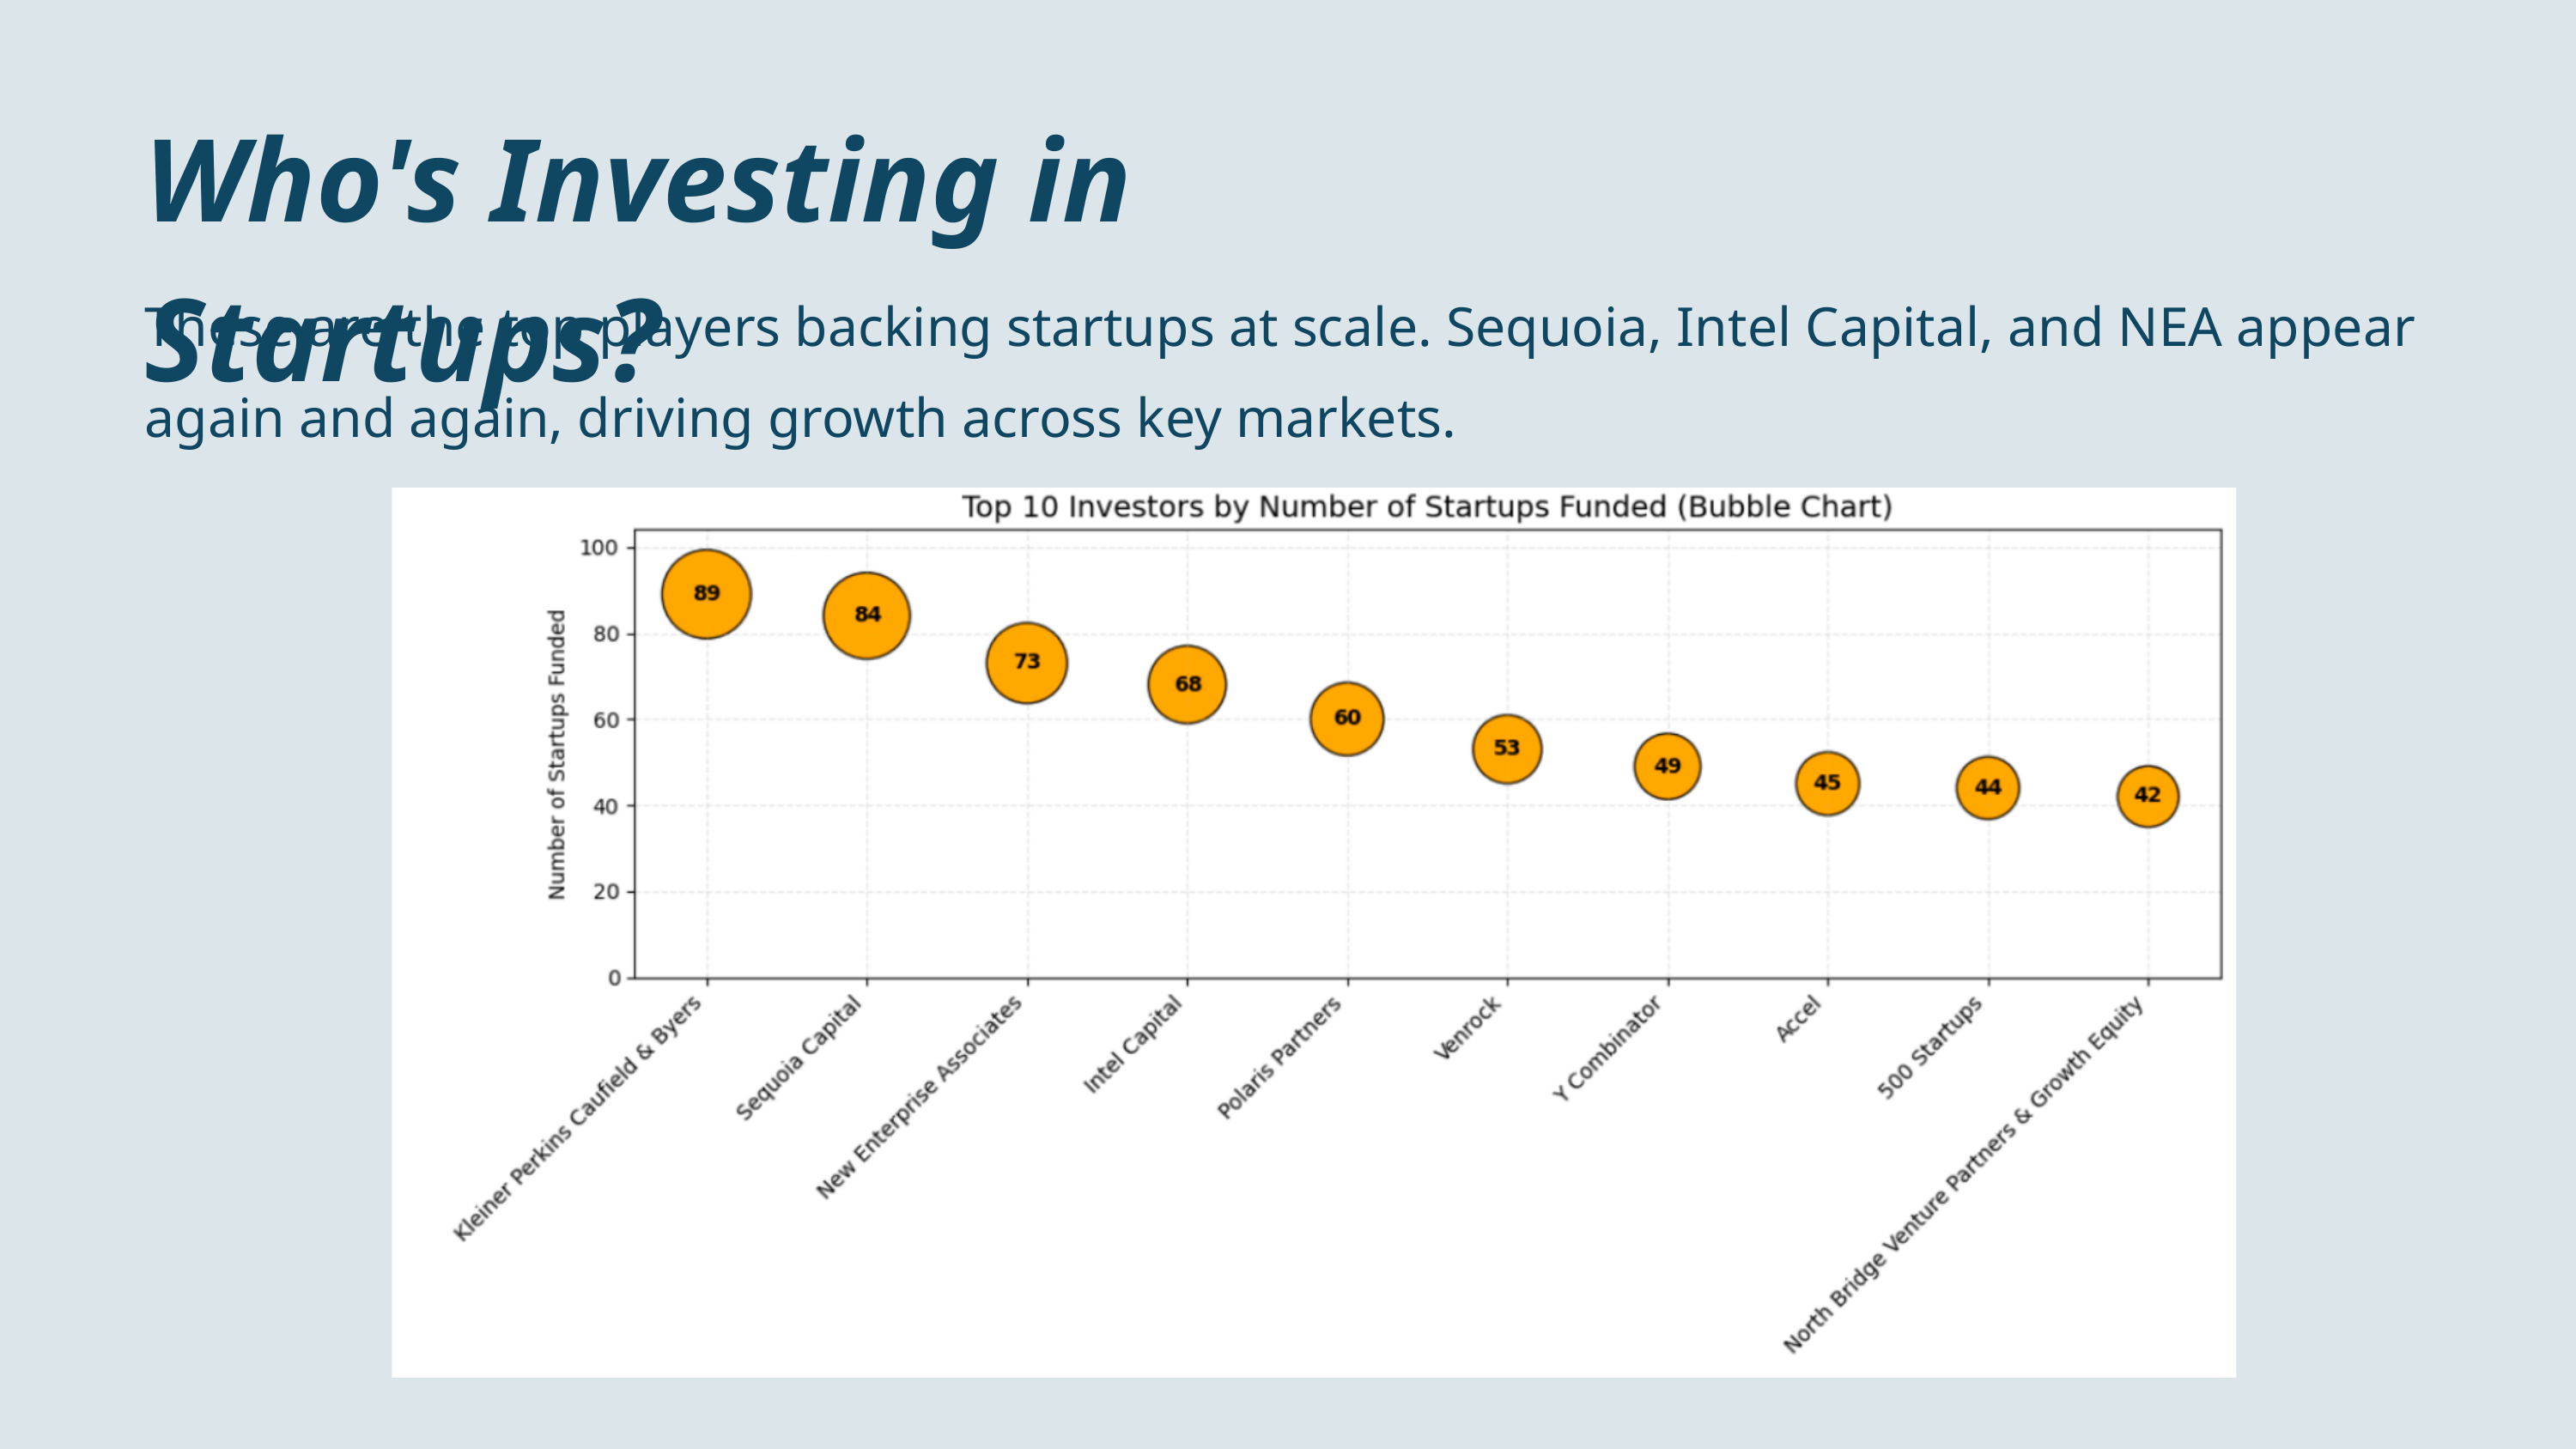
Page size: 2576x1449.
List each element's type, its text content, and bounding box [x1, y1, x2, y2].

text_box Who's Investing in Startups? [144, 84, 1600, 265]
text_box [392, 488, 2237, 1378]
text_box These are the top players backing startups at scale. Sequoia, Intel Capital, and NEA appear again and again, driving growth across key markets. [144, 265, 2432, 449]
